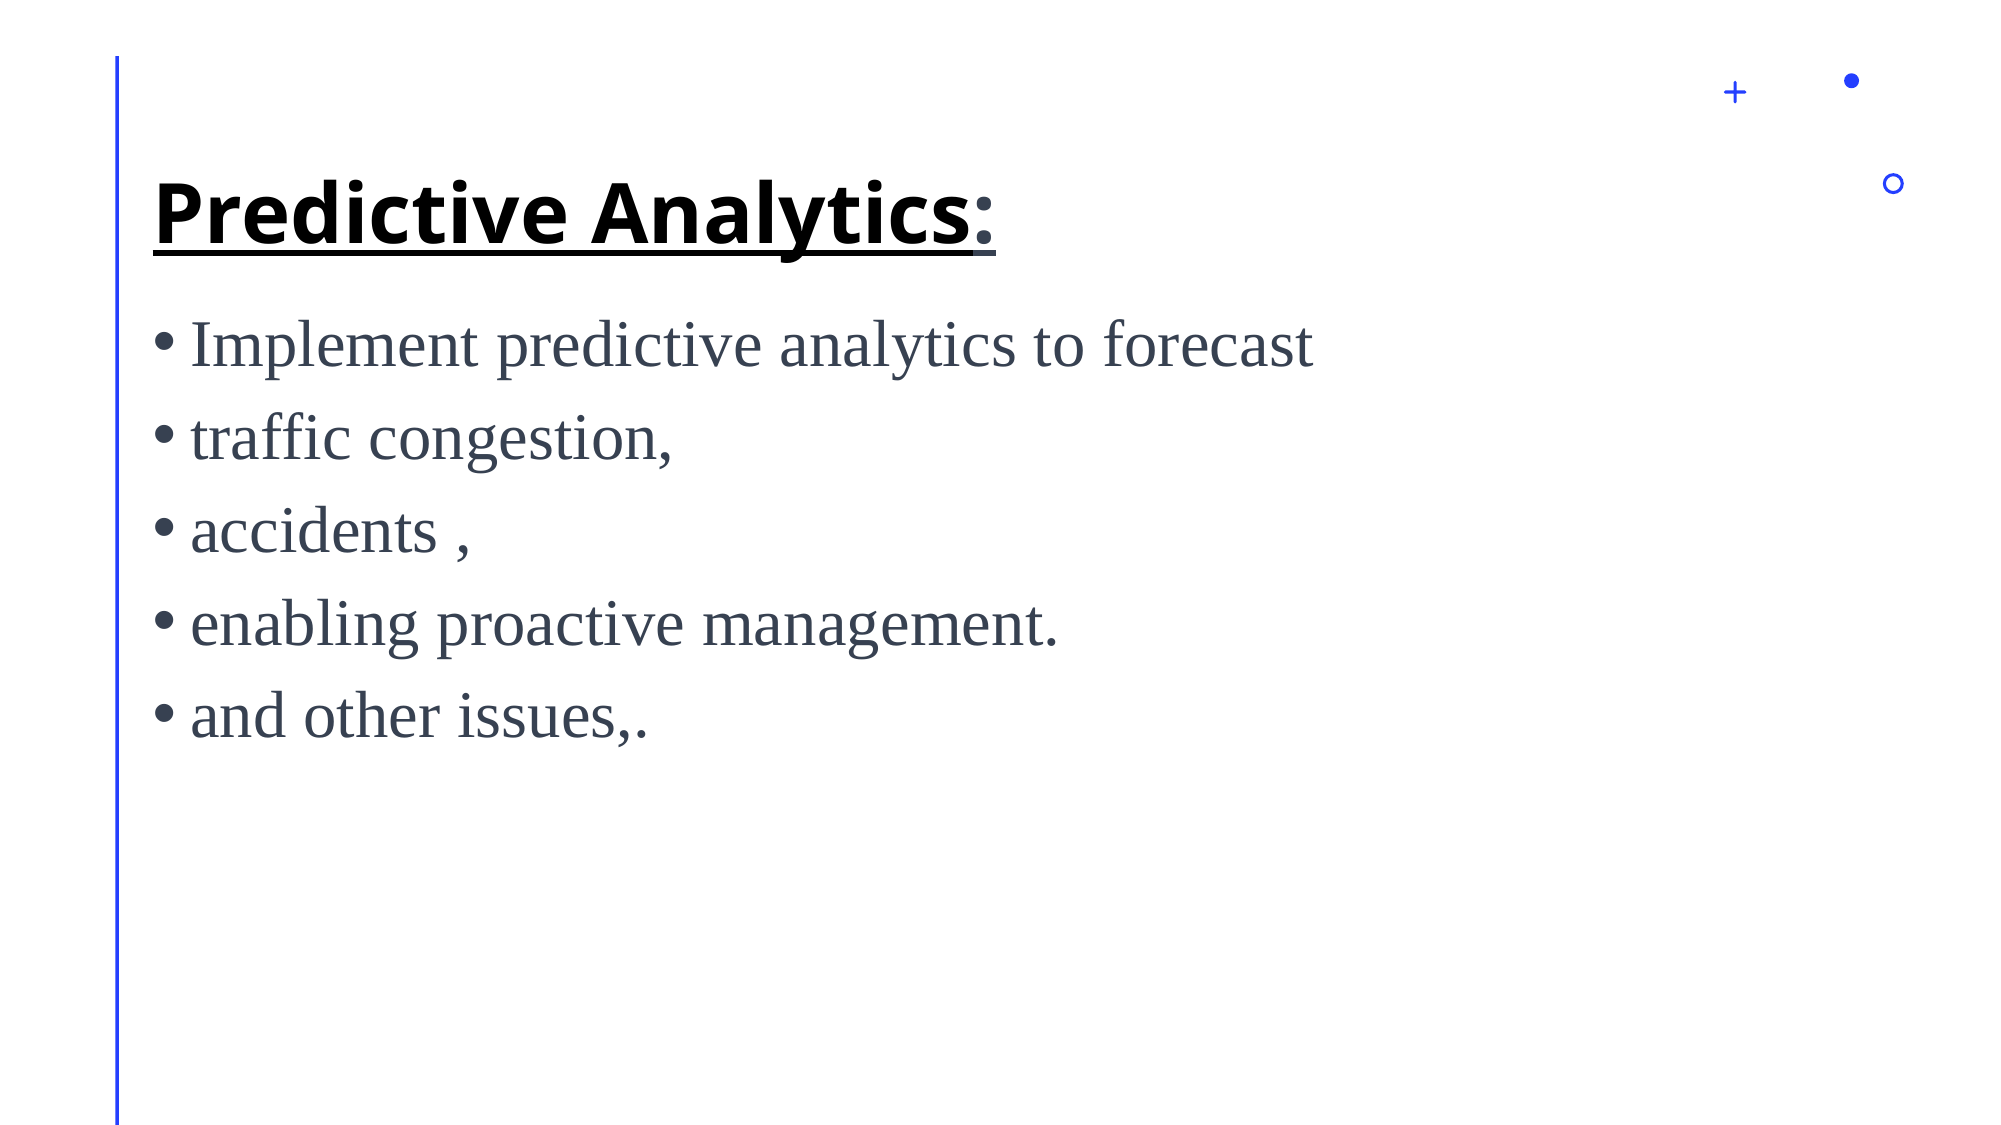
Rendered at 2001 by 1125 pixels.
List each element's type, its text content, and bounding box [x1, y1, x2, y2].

list Implement predictive analytics to forecast traffic congestion, accidents , enabling proactive management. and other issues,. [137, 301, 1834, 906]
title Predictive Analytics: [137, 51, 1694, 270]
